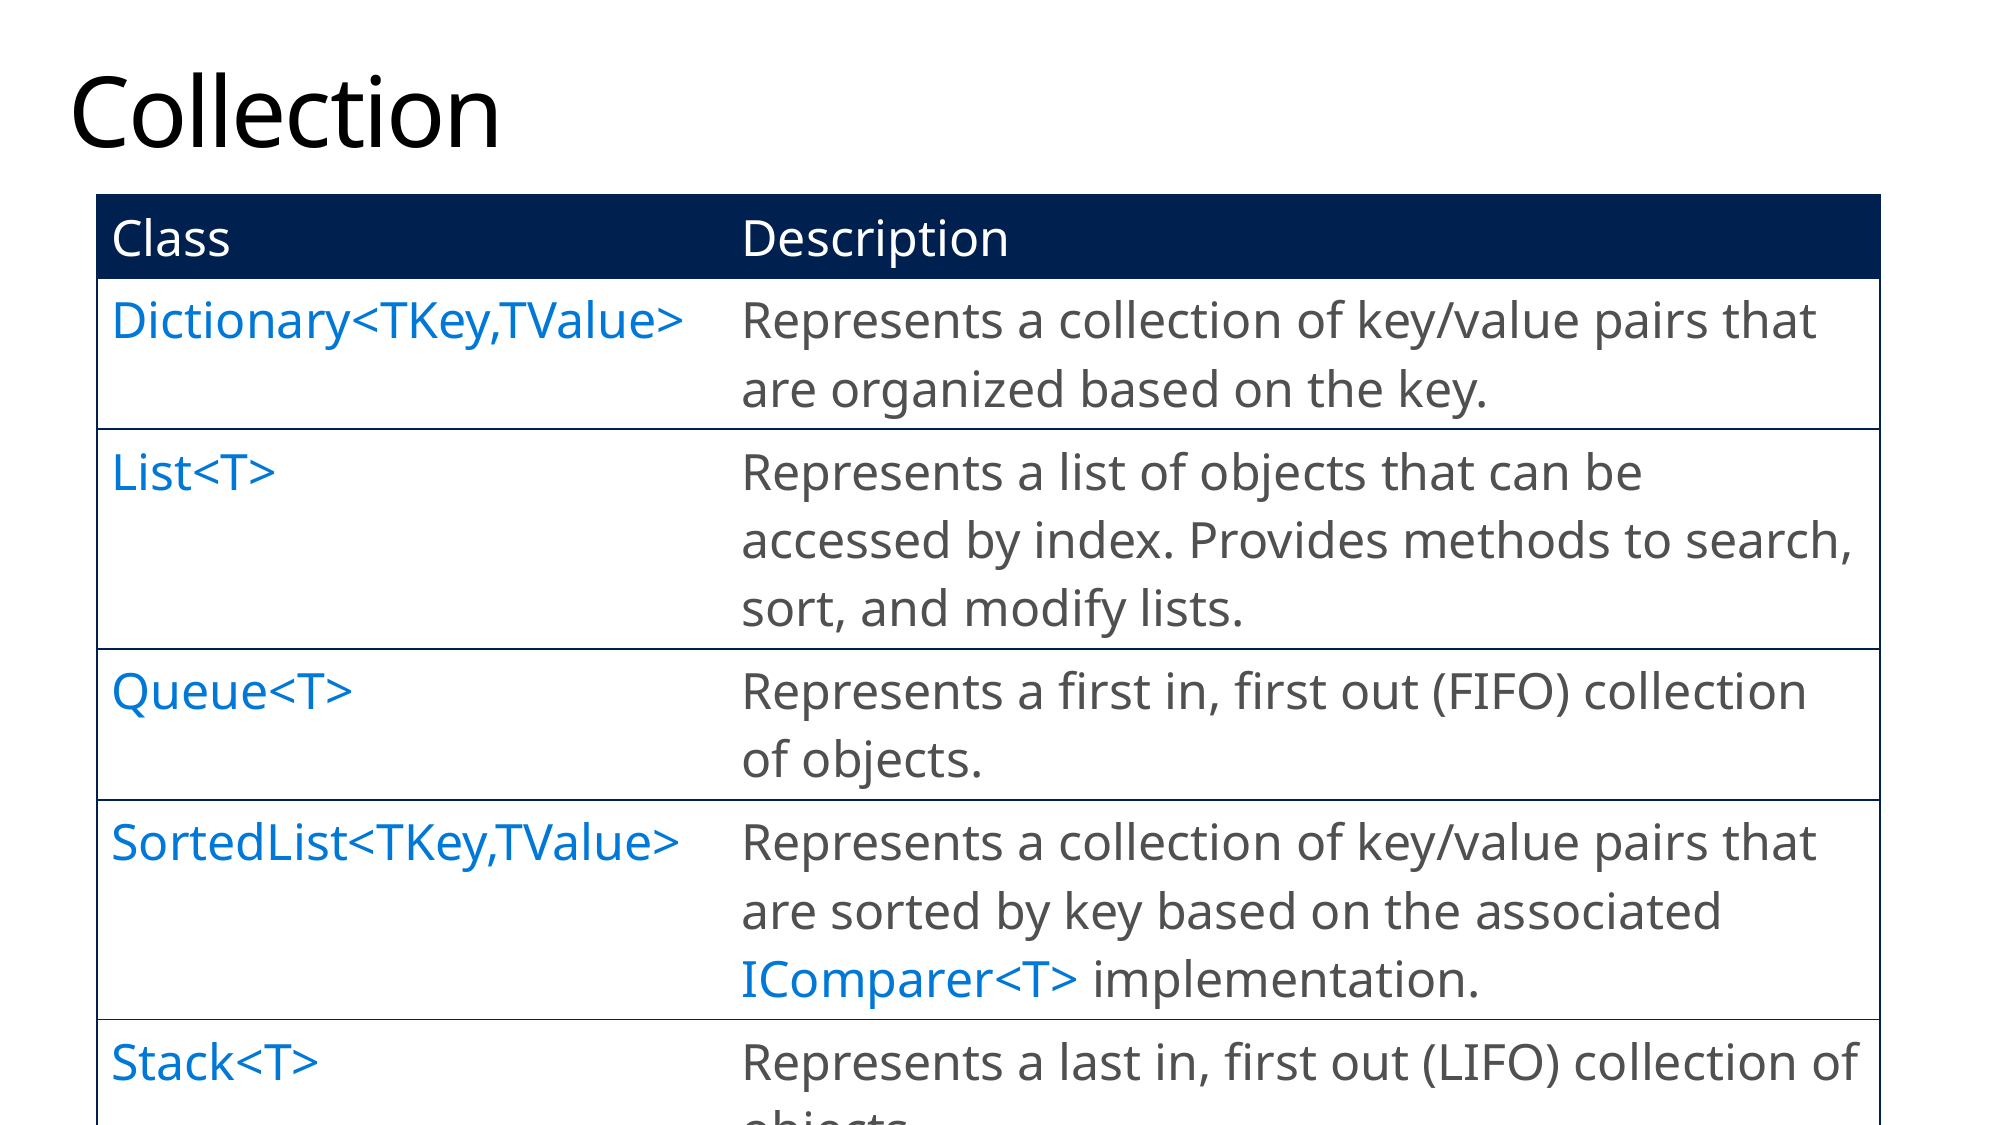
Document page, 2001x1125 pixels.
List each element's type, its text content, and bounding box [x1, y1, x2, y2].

title Collection [44, 47, 1957, 196]
table_cell Represents a collection of key/value pairs that are organized based on the key. [727, 279, 1879, 428]
table_cell Represents a list of objects that can be accessed by index. Provides methods to search, sort, and modify lists. [727, 430, 1879, 648]
table_cell Dictionary<TKey,TValue> [98, 279, 727, 428]
table_cell Represents a first in, first out (FIFO) collection of objects. [727, 650, 1879, 799]
table_cell Stack<T> [98, 1020, 727, 1125]
table_cell Represents a collection of key/value pairs that are sorted by key based on the associated IComparer<T> implementation. [727, 801, 1879, 1019]
table_header Class [98, 196, 727, 277]
table_header Description [727, 196, 1879, 277]
table_cell SortedList<TKey,TValue> [98, 801, 727, 1019]
table_cell Represents a last in, first out (LIFO) collection of objects. [727, 1020, 1879, 1125]
table_cell Queue<T> [98, 650, 727, 799]
table_cell List<T> [98, 430, 727, 648]
